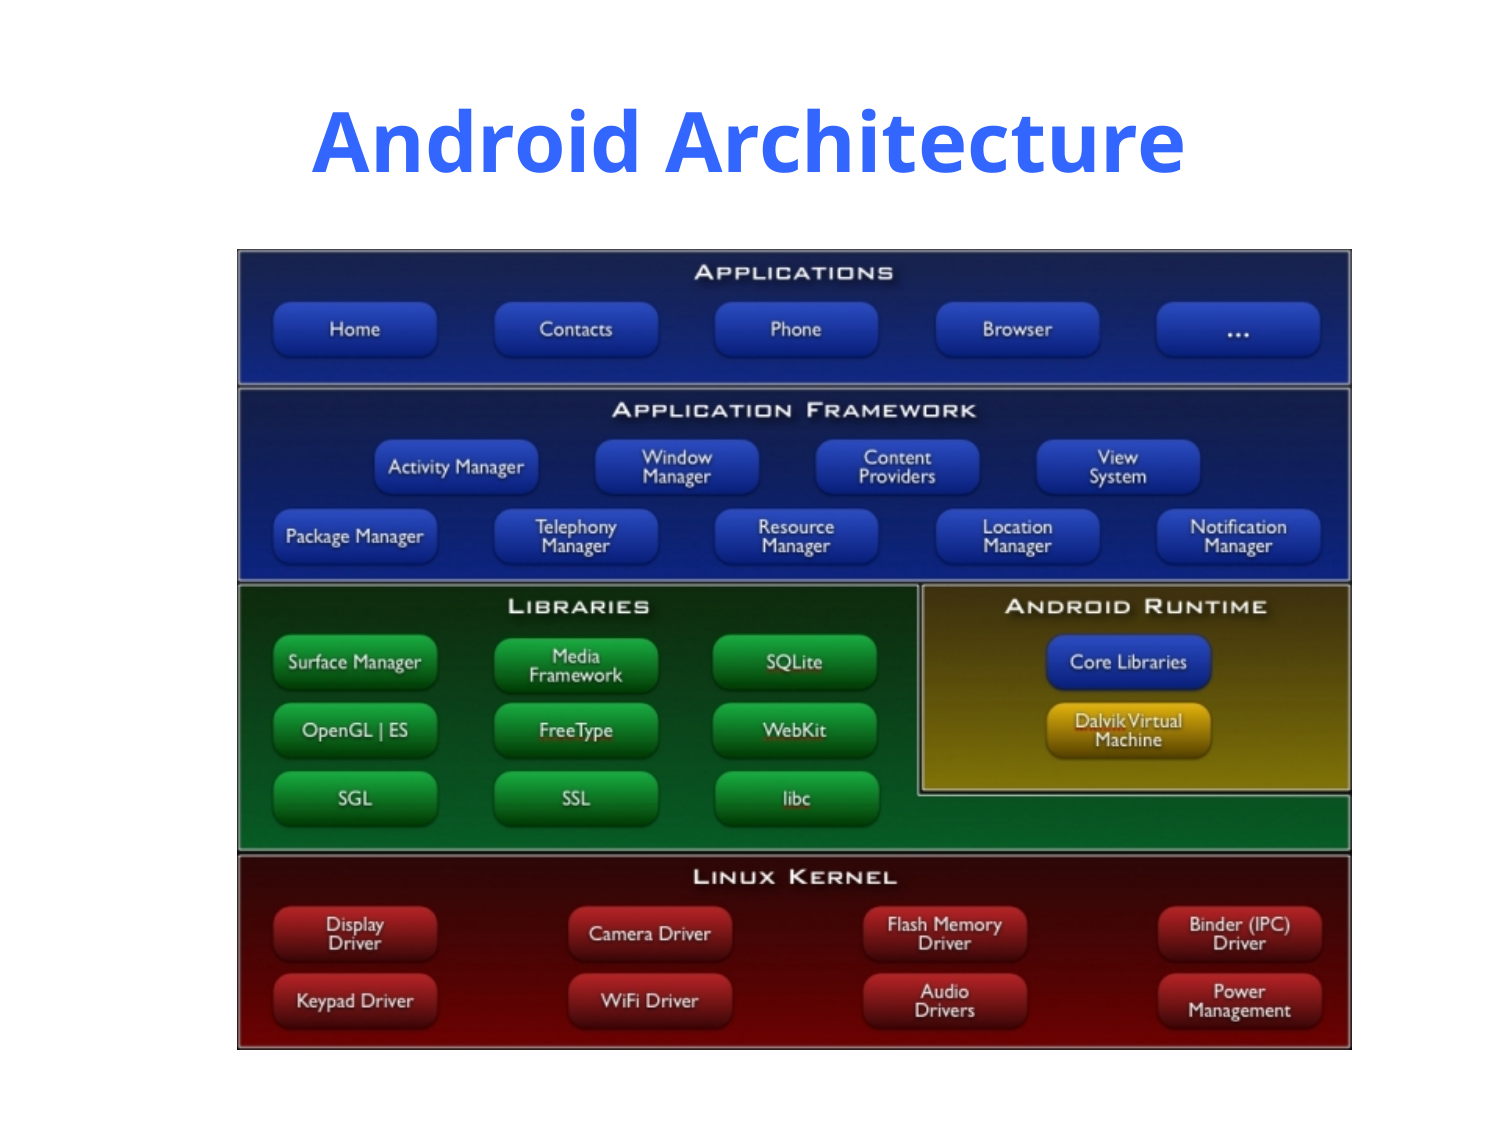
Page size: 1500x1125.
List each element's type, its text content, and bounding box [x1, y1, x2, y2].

title Android Architecture [75, 45, 1425, 233]
picture [237, 249, 1352, 1051]
